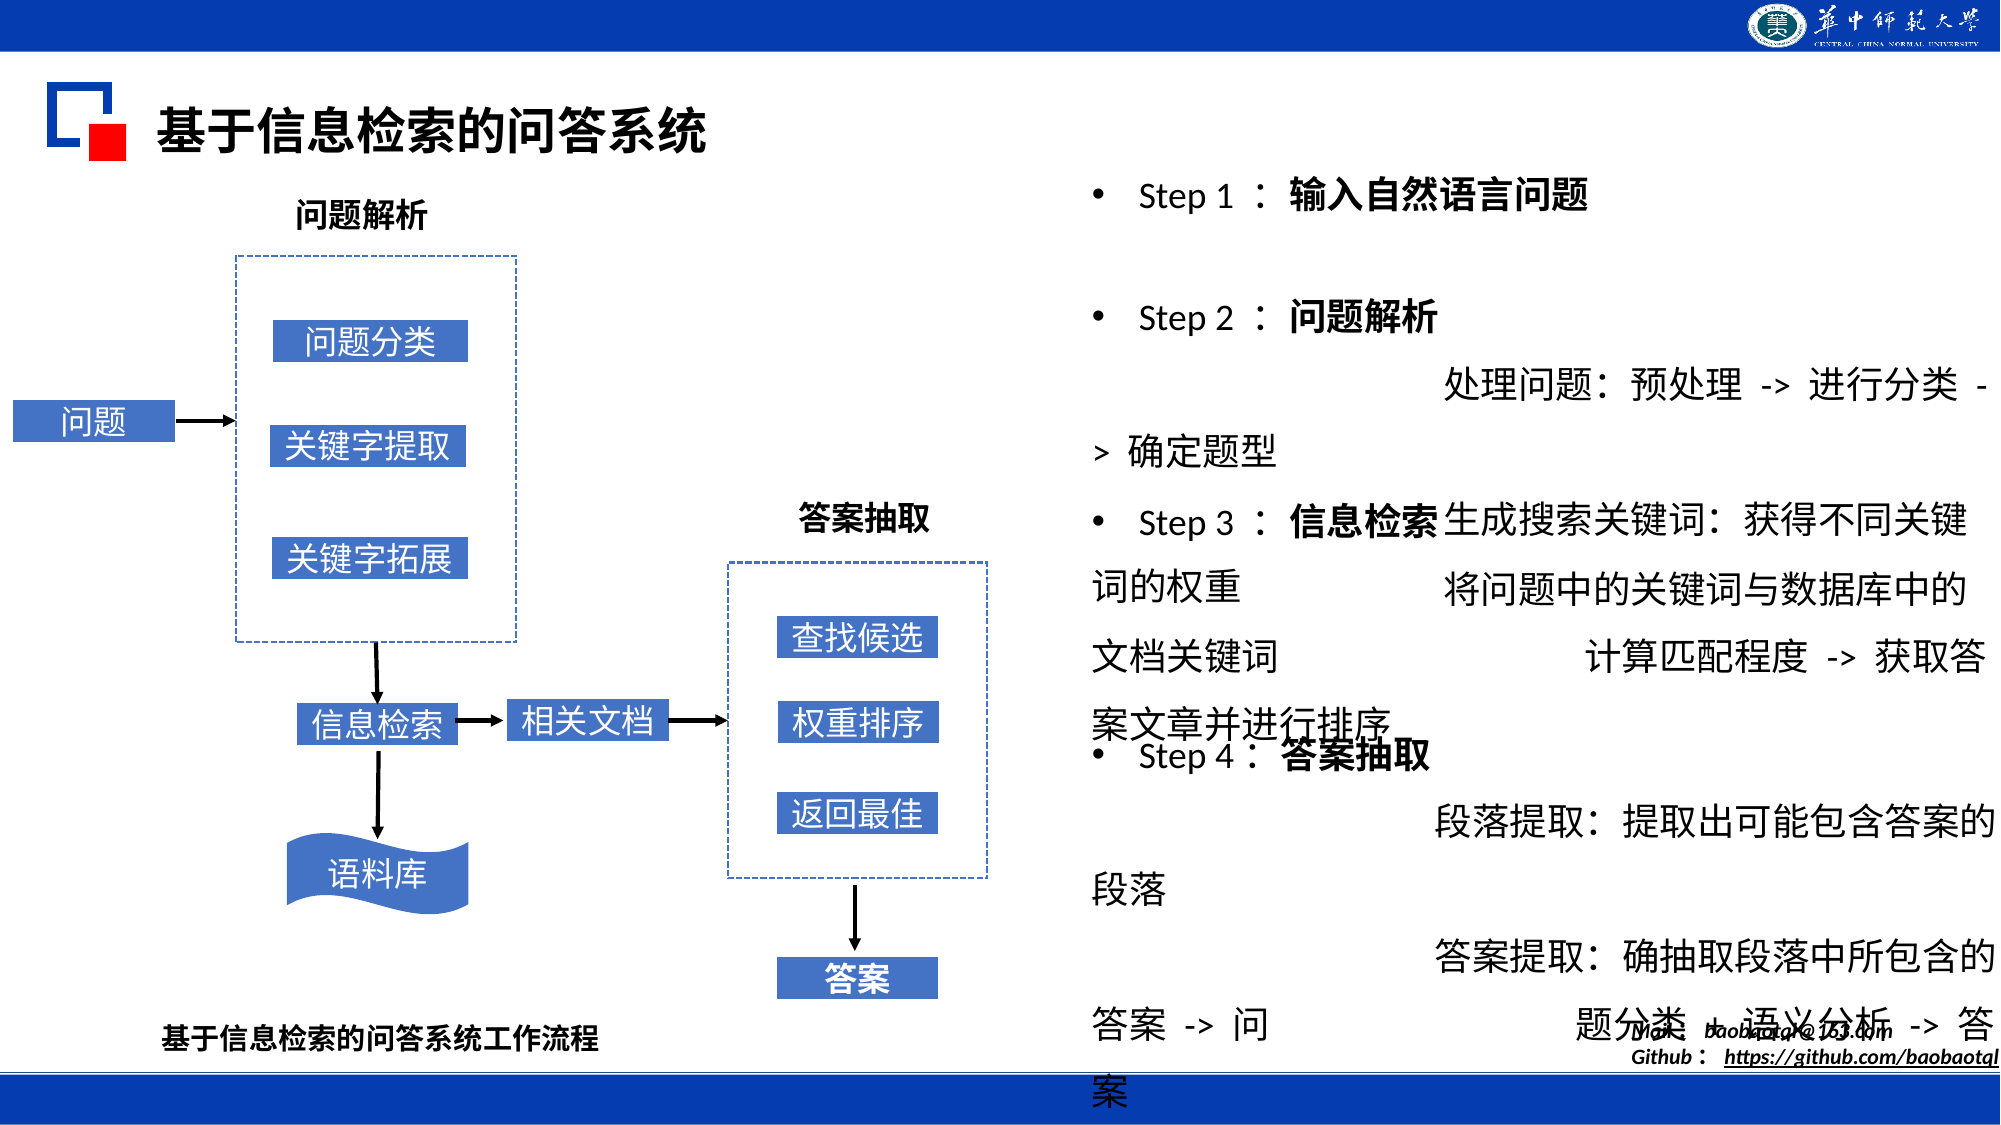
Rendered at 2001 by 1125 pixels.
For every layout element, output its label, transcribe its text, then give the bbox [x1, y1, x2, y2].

text_box Step 3 ：信息检索 将问题中的关键词与数据库中的文档关键词 计算匹配程度 -> 获取答案文章并进行排序 [1091, 475, 2000, 708]
text_box 语料库 [287, 834, 468, 914]
text_box 权重排序 [778, 702, 939, 743]
picture [1747, 2, 1981, 48]
text_box 问题 [13, 401, 174, 442]
text_box Step 2 ：问题解析 处理问题：预处理 -> 进行分类 -> 确定题型 生成搜索关键词：获得不同关键词的权重 [1091, 270, 2000, 475]
text_box 信息检索 [297, 704, 458, 745]
text_box 返回最佳 [777, 792, 938, 833]
text_box 查找候选 [777, 616, 938, 657]
text_box 基于信息检索的问答系统工作流程 [146, 1012, 668, 1063]
text_box 相关文档 [508, 700, 668, 741]
text_box 答案 [777, 957, 938, 998]
text_box 关键字提取 [271, 425, 465, 466]
text_box 问题分类 [274, 321, 468, 362]
text_box 关键字拓展 [272, 537, 468, 578]
text_box [727, 562, 988, 879]
text_box Step 1 ：输入自然语言问题 [1091, 171, 1896, 217]
text_box 基于信息检索的问答系统 [117, 91, 747, 167]
text_box 答案抽取 [798, 497, 1025, 538]
text_box 问题解析 [295, 194, 522, 235]
text_box Step 4：答案抽取 段落提取：提取出可能包含答案的段落 答案提取：确抽取段落中所包含的答案 -> 问 题分类 + 语义分析 -> 答案 [1091, 708, 2000, 1114]
text_box [235, 256, 517, 643]
